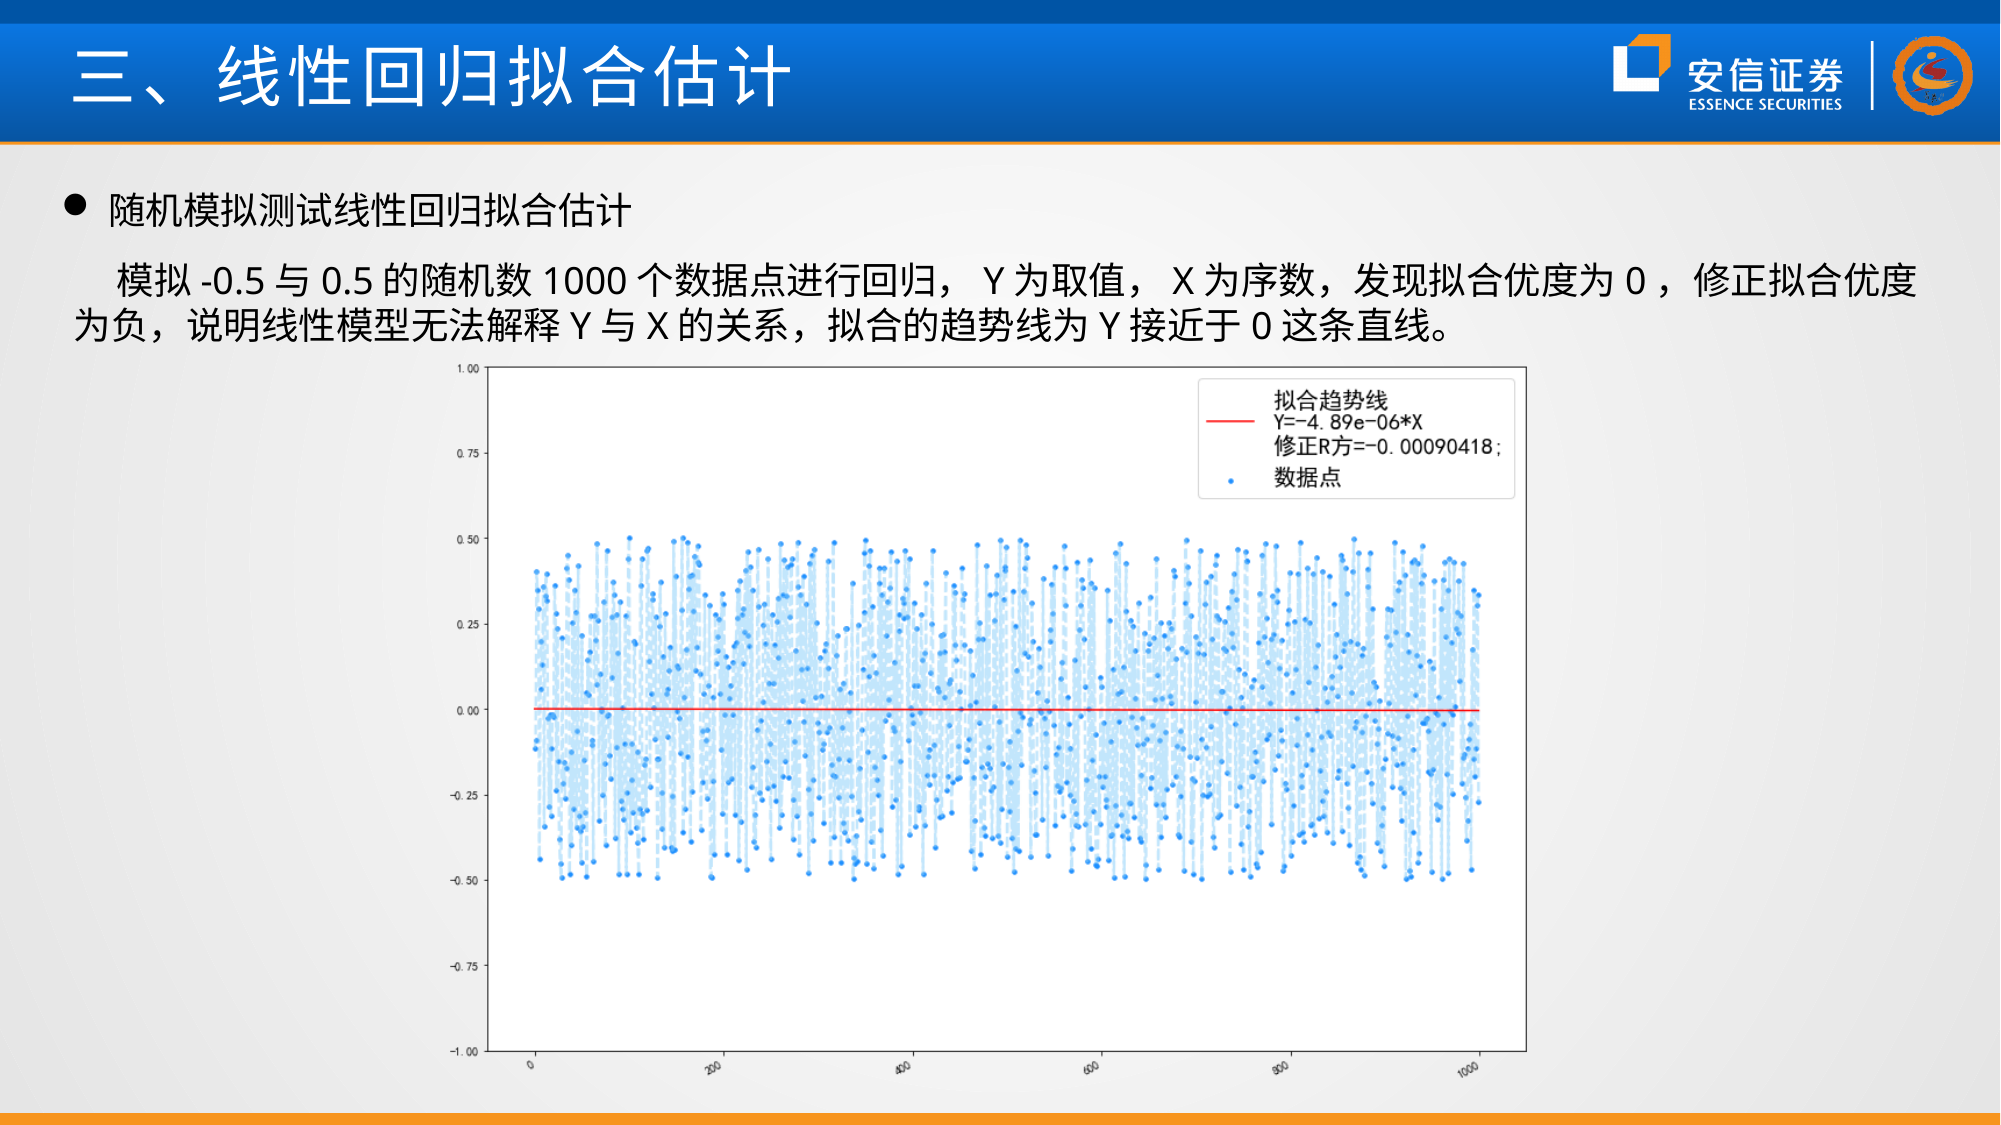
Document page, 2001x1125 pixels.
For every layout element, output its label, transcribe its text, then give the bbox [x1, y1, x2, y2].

text_box 模拟-0.5与0.5的随机数1000个数据点进行回归，Y为取值，X为序数，发现拟合优度为0，修正拟合优度为负，说明线性模型无法解释Y与X的关系，拟合的趋势线为Y接近于0这条直线。 [58, 249, 1942, 355]
picture [1613, 34, 1973, 116]
picture [442, 355, 1534, 1087]
text_box 随机模拟测试线性回归拟合估计 [46, 157, 1929, 308]
title 三、线性回归拟合估计 [69, 79, 1664, 151]
